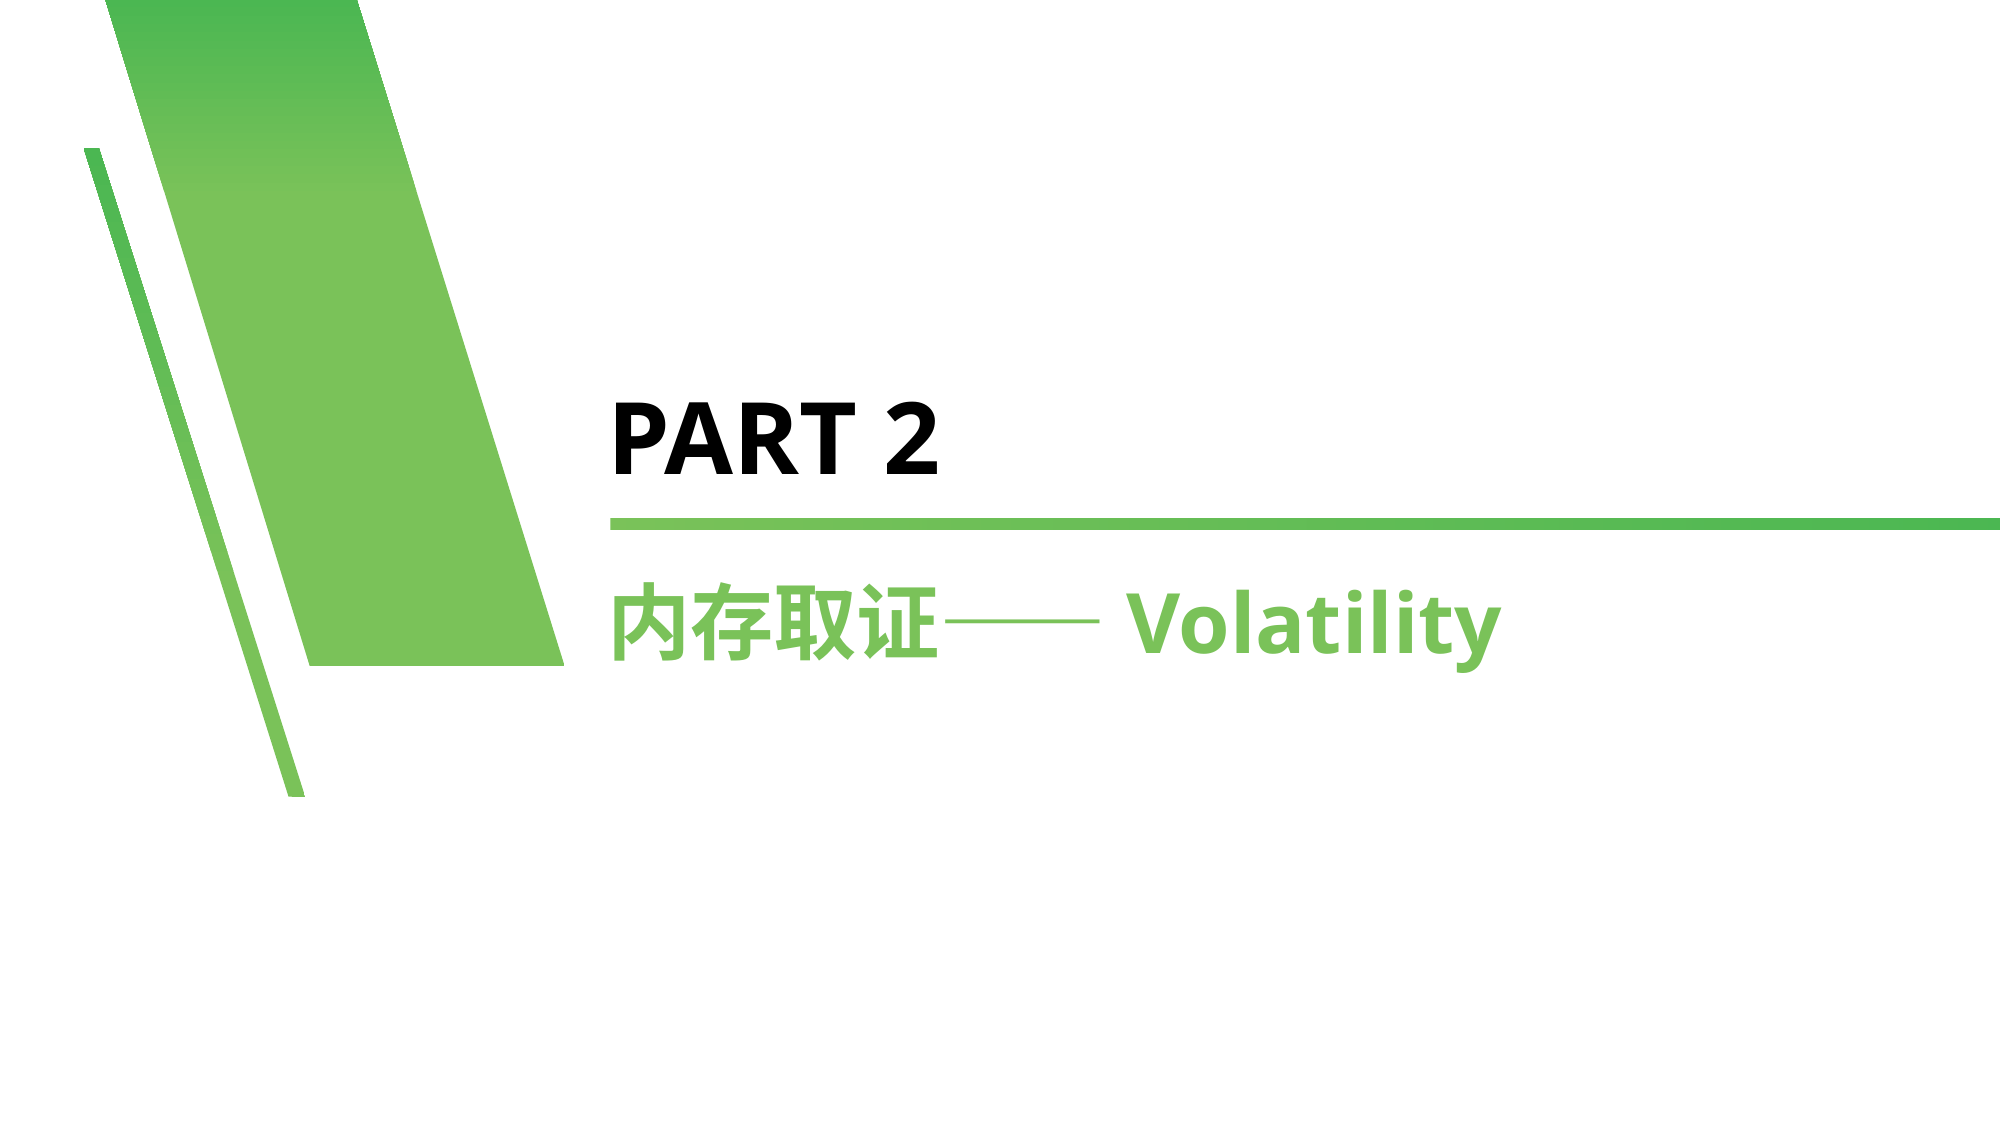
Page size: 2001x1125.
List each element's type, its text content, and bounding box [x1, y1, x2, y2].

text_box 内存取证——Volatility [592, 563, 1573, 678]
text_box PART 2 [592, 367, 1134, 502]
